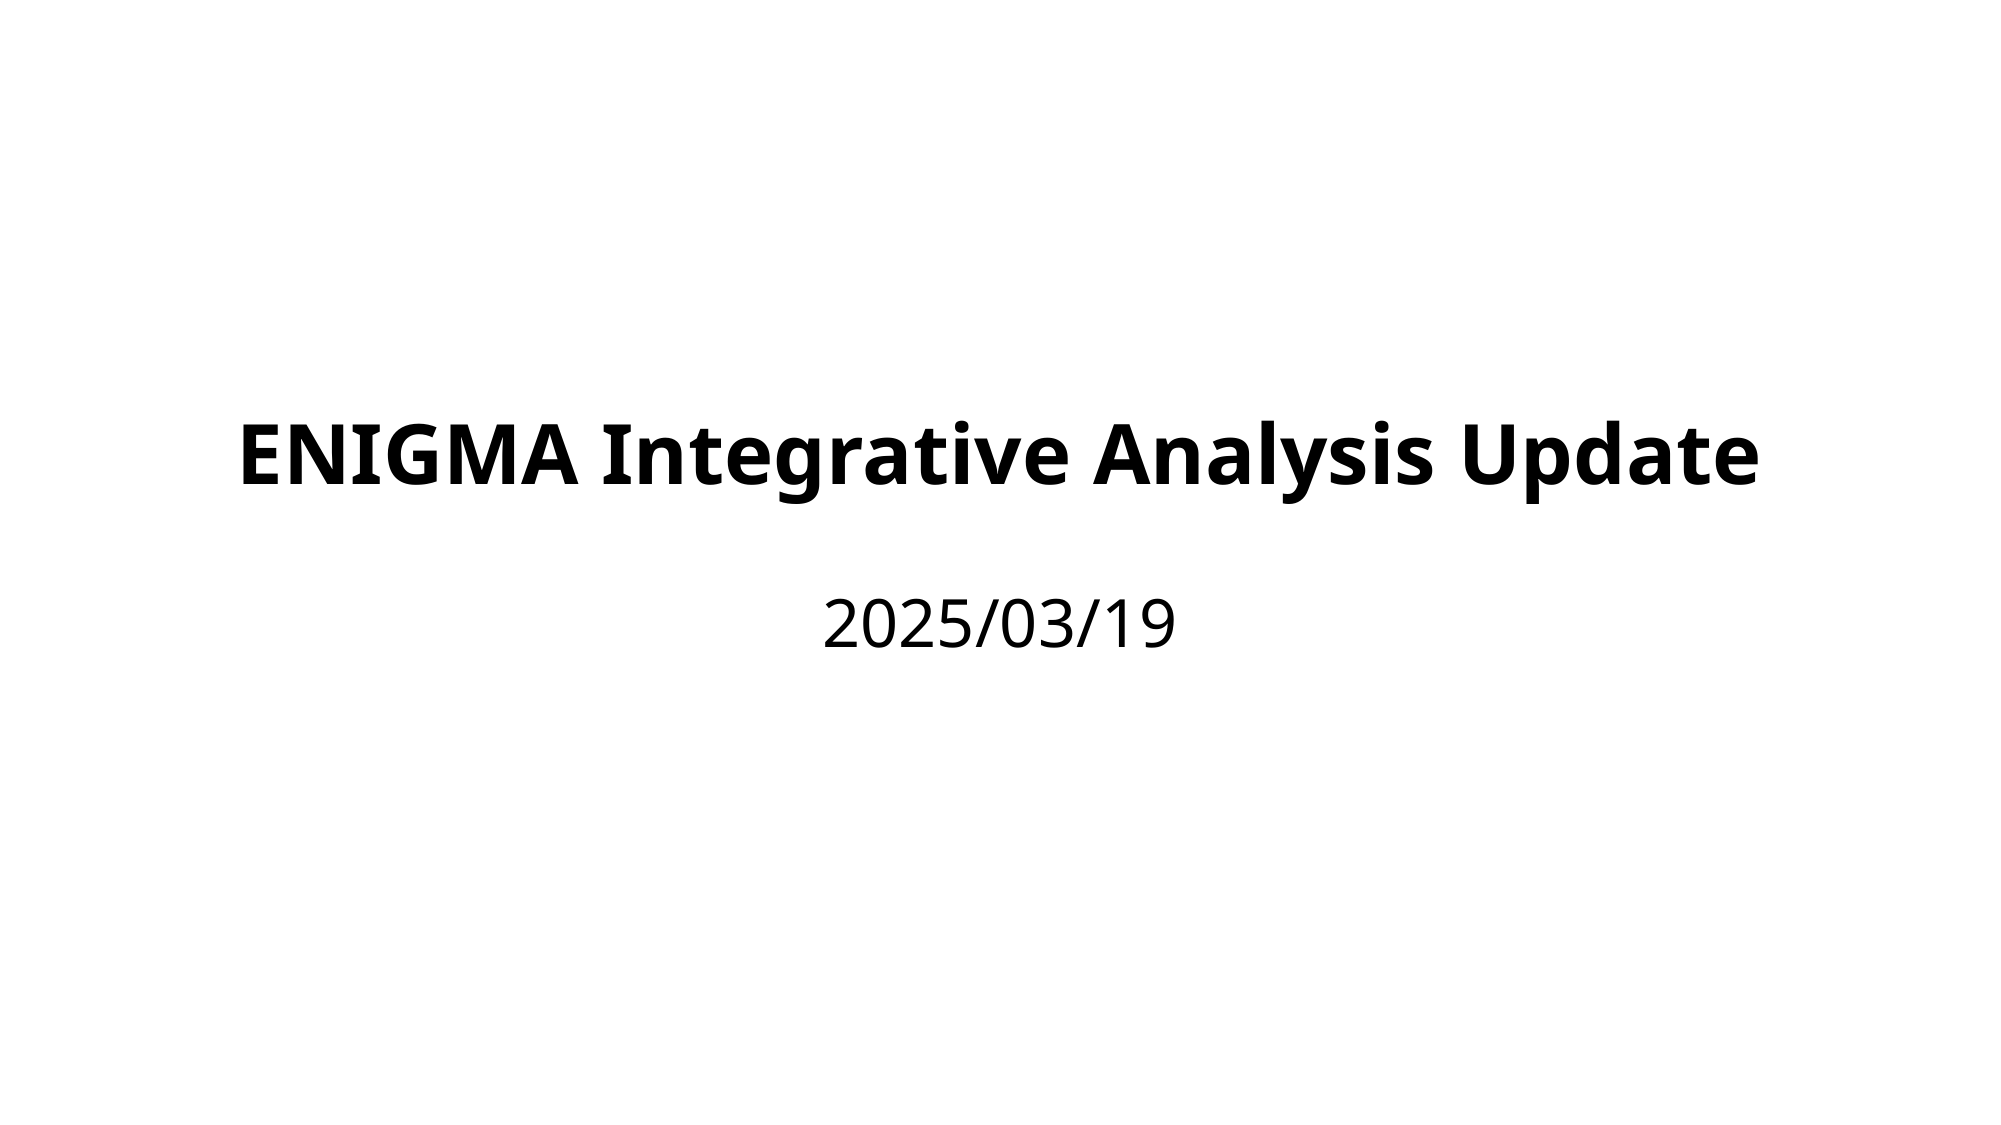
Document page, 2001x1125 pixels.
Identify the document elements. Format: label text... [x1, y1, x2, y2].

text_box ENIGMA Integrative Analysis Update 2025/03/19 [221, 393, 1778, 669]
